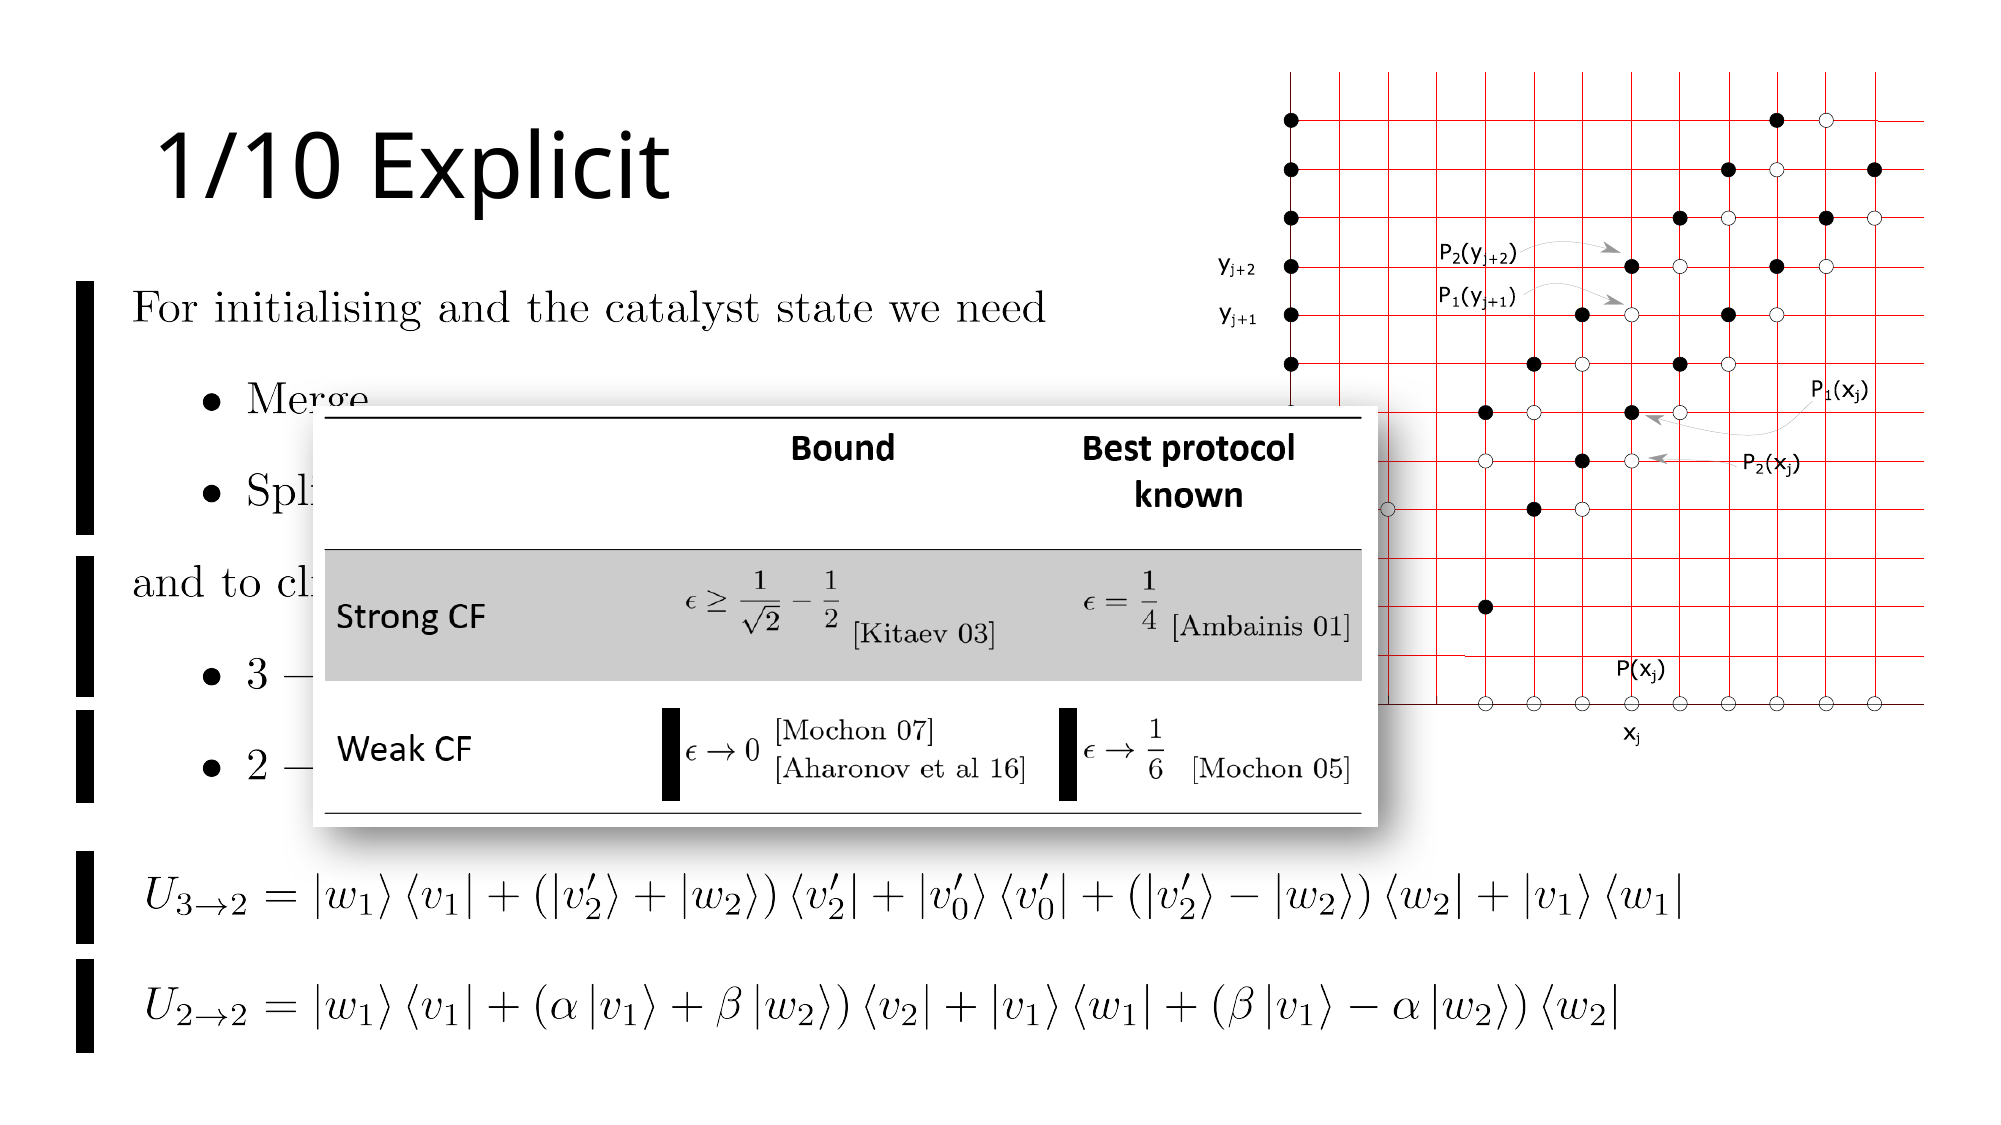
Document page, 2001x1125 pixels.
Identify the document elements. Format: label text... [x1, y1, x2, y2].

text_box [76, 710, 94, 803]
text_box [76, 281, 94, 535]
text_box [1218, 72, 1924, 747]
title 1/10 Explicit [137, 59, 1863, 278]
picture [147, 873, 1680, 1030]
text_box [76, 959, 94, 1053]
picture [133, 290, 1378, 827]
text_box [76, 851, 94, 944]
text_box [76, 556, 94, 697]
